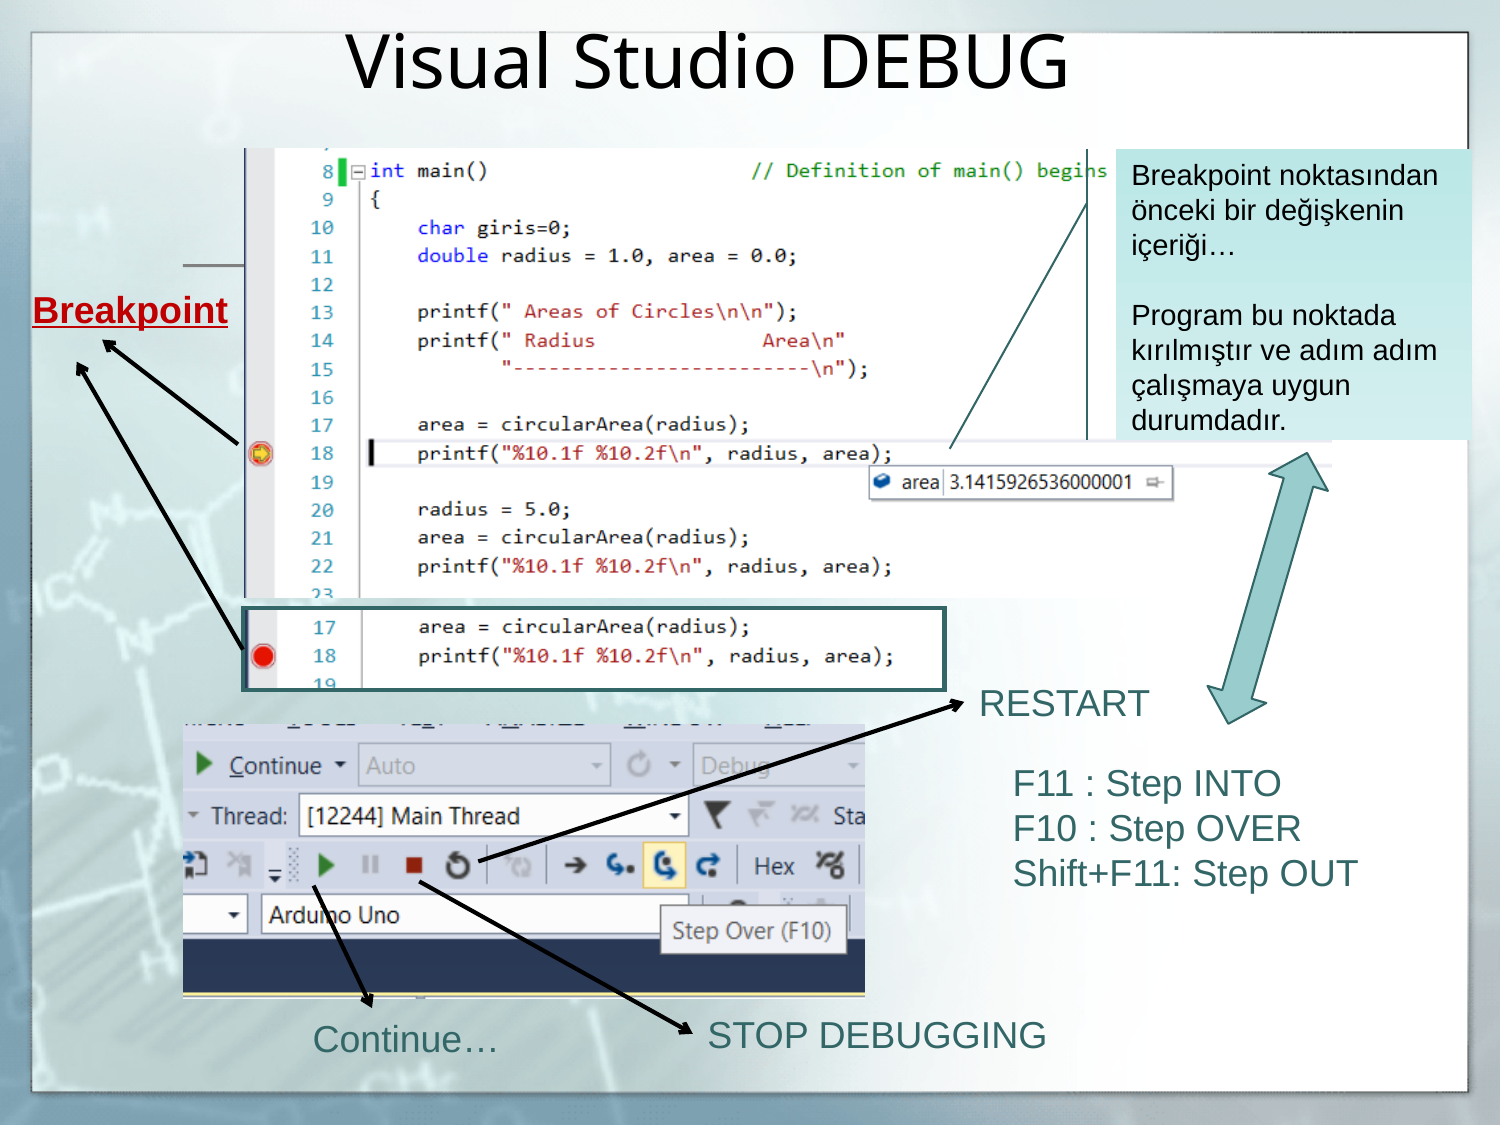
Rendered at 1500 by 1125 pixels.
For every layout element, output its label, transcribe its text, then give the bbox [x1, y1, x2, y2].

text_box Breakpoint [17, 278, 239, 339]
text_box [313, 885, 373, 1009]
picture [0, 0, 1500, 1125]
text_box Breakpoint noktasından önceki bir değişkenin içeriği… Program bu noktada kırılmıştır ve adım adım çalışmaya uygun durumdadır. [1333, 149, 1472, 440]
text_box Continue… [297, 1008, 515, 1068]
text_box [1207, 606, 1279, 724]
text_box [418, 881, 692, 1035]
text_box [478, 702, 964, 862]
text_box RESTART [964, 671, 1166, 732]
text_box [101, 339, 239, 360]
title Visual Studio DEBUG [171, 0, 1247, 134]
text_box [76, 361, 244, 650]
text_box F11 : Step INTO F10 : Step OVER Shift+F11: Step OUT [998, 751, 1424, 902]
text_box STOP DEBUGGING [692, 1003, 1063, 1064]
